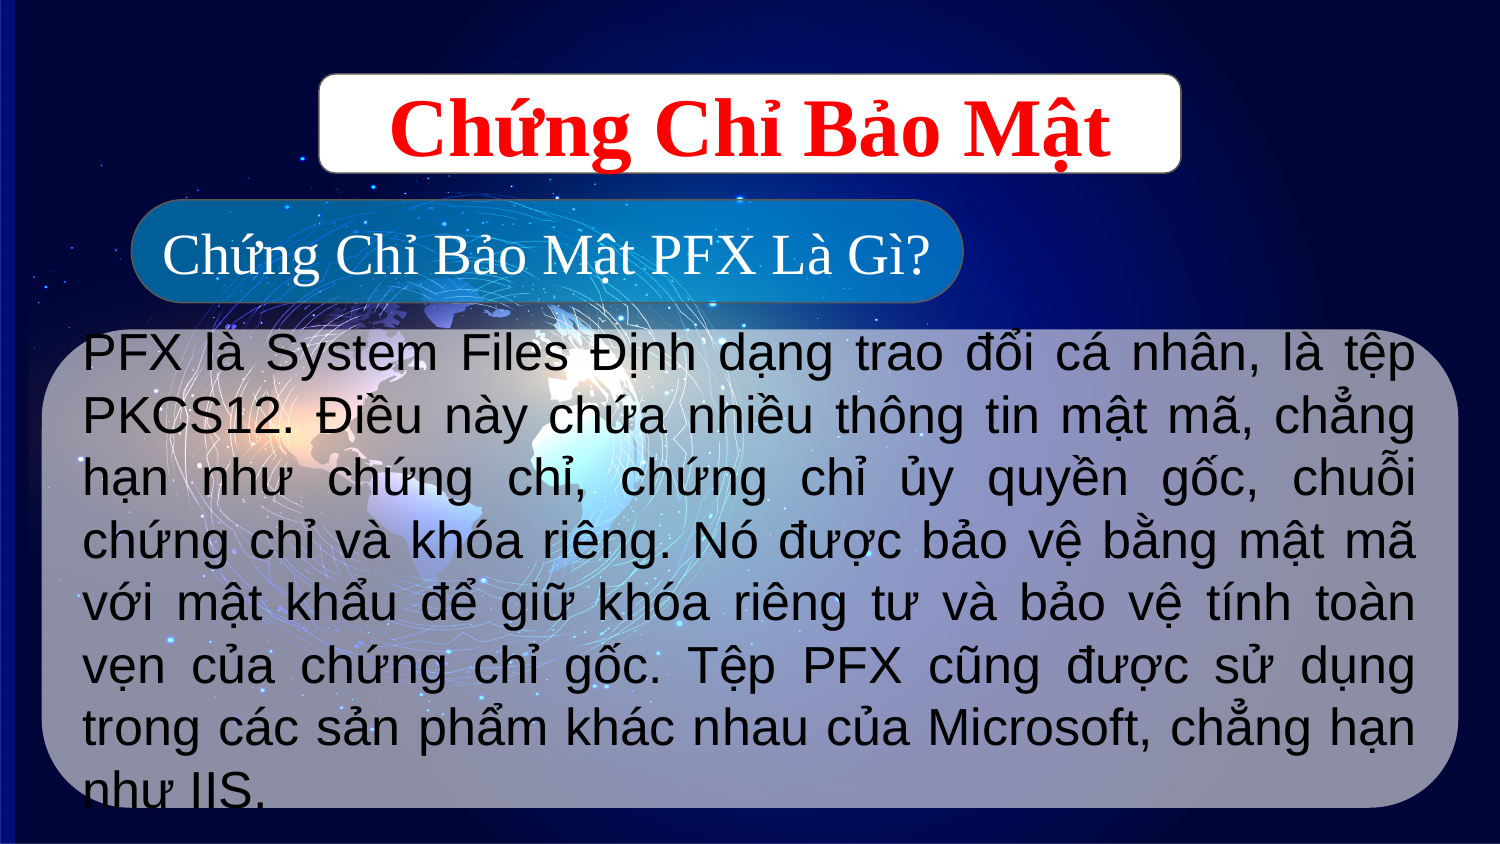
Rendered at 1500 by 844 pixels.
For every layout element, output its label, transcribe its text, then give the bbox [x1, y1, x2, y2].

text_box PFX là System Files Định dạng trao đổi cá nhân, là tệp PKCS12. Điều này chứa nhiều thông tin mật mã, chẳng hạn như chứng chỉ, chứng chỉ ủy quyền gốc, chuỗi chứng chỉ và khóa riêng. Nó được bảo vệ bằng mật mã với mật khẩu để giữ khóa riêng tư và bảo vệ tính toàn vẹn của chứng chỉ gốc. Tệp PFX cũng được sử dụng trong các sản phẩm khác nhau của Microsoft, chẳng hạn như IIS. [39, 327, 1461, 810]
text_box Chứng Chỉ Bảo Mật PFX Là Gì? [131, 199, 964, 303]
text_box Chứng Chỉ Bảo Mật [318, 73, 1181, 174]
picture [0, 0, 1500, 844]
